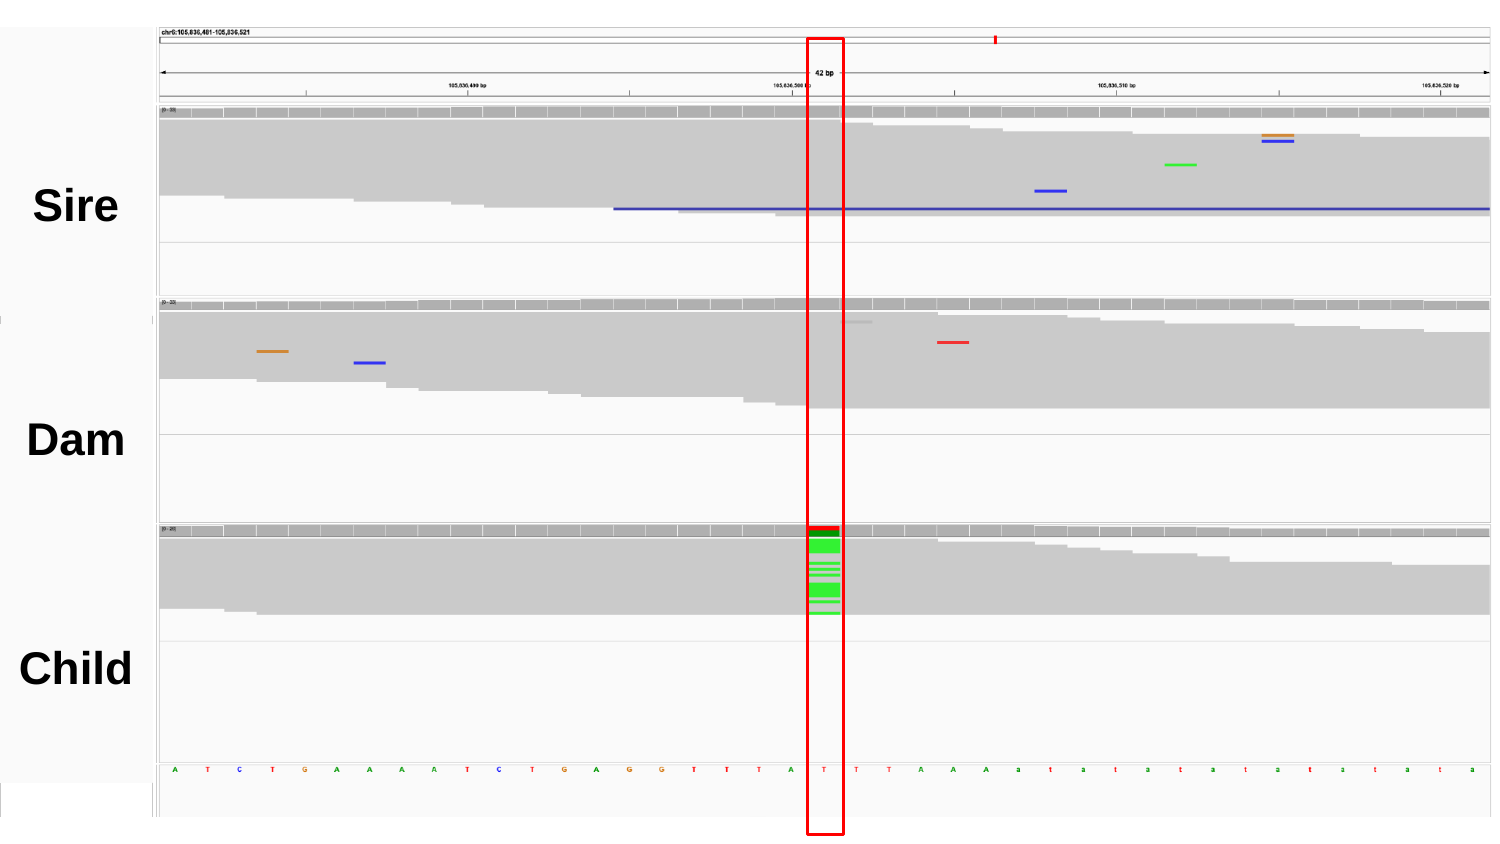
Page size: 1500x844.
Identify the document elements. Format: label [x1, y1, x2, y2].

text_box [807, 825, 844, 835]
picture [0, 26, 1500, 817]
